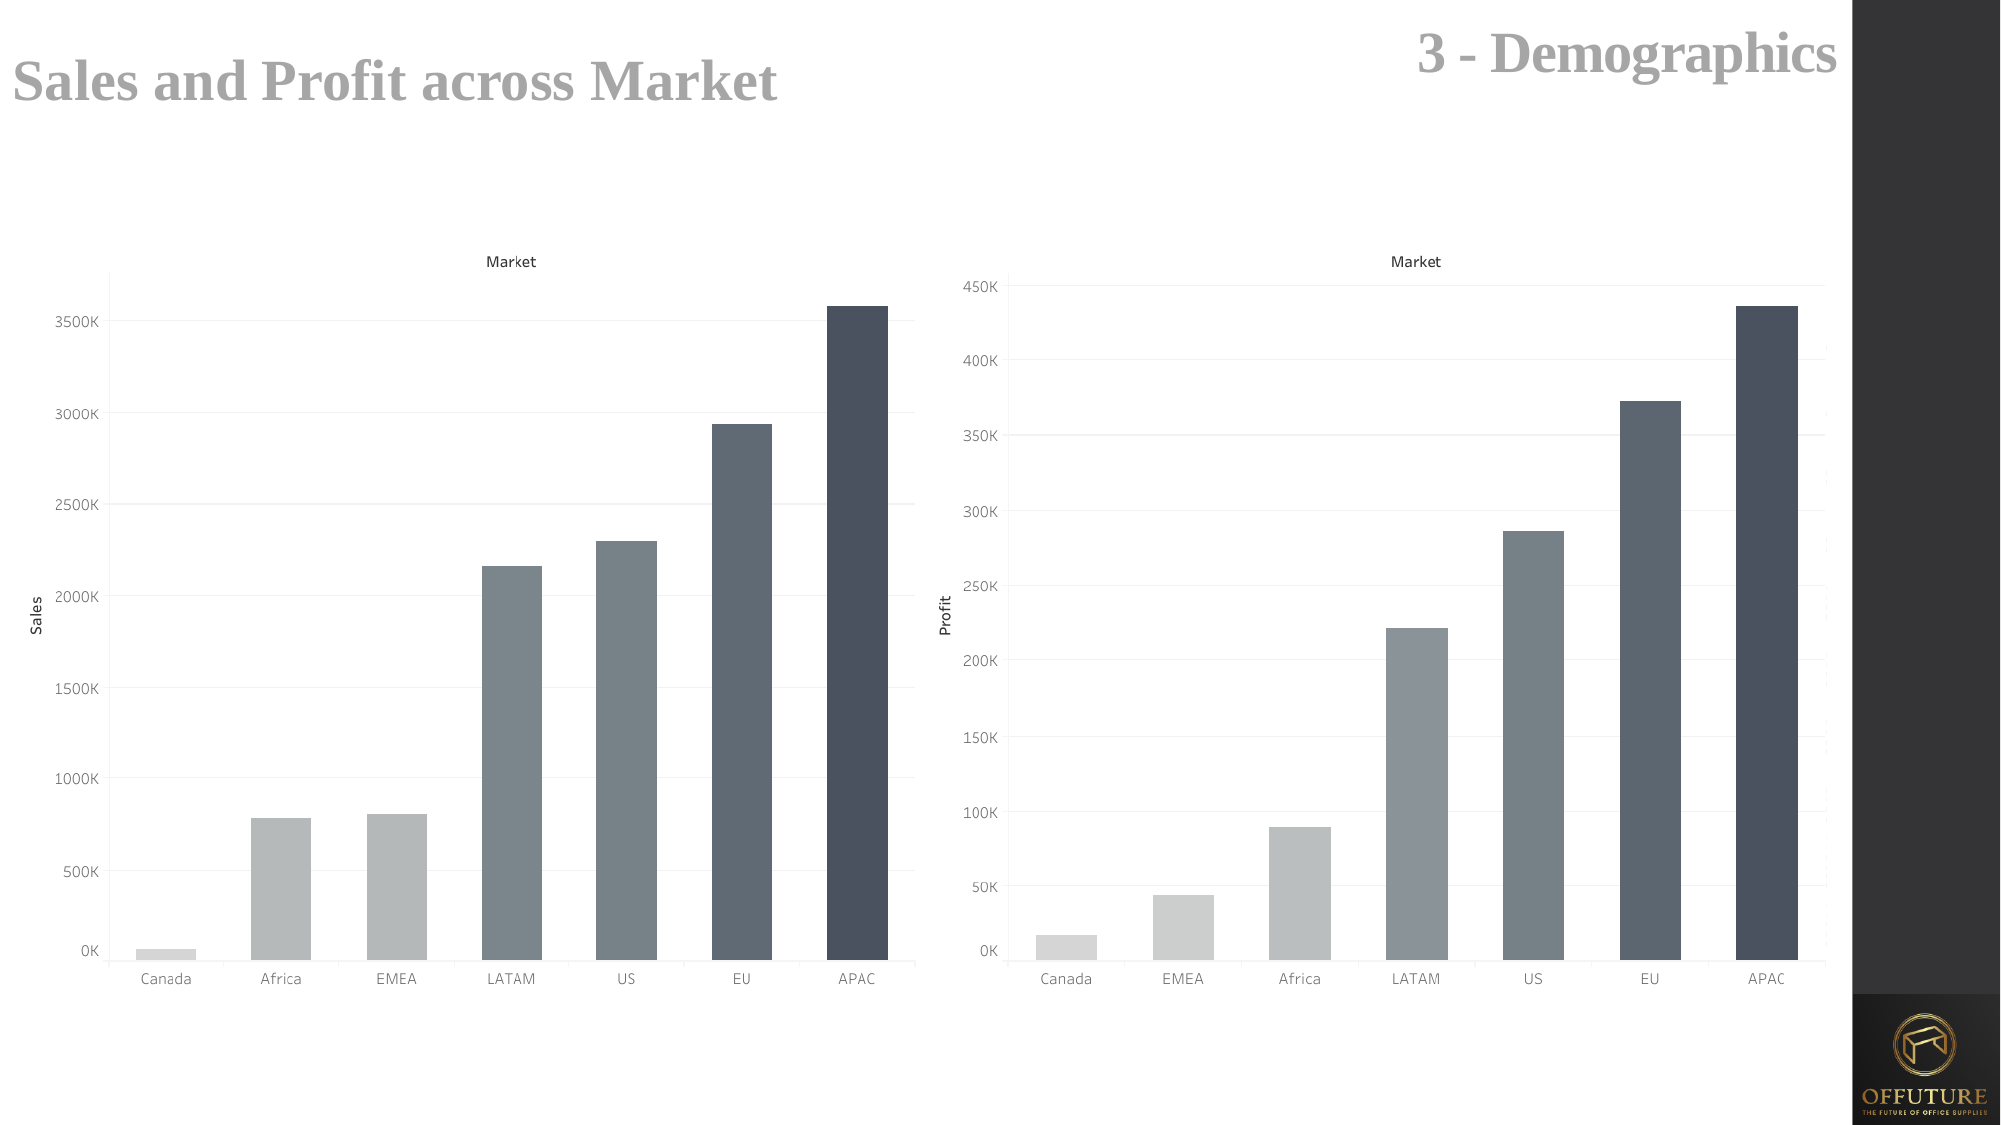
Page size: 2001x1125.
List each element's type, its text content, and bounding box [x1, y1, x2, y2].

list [0, 233, 1838, 1002]
picture [1853, 994, 2000, 1125]
text_box 3 - Demographics [1402, 0, 1928, 93]
text_box Sales and Profit across Market [0, 34, 808, 190]
